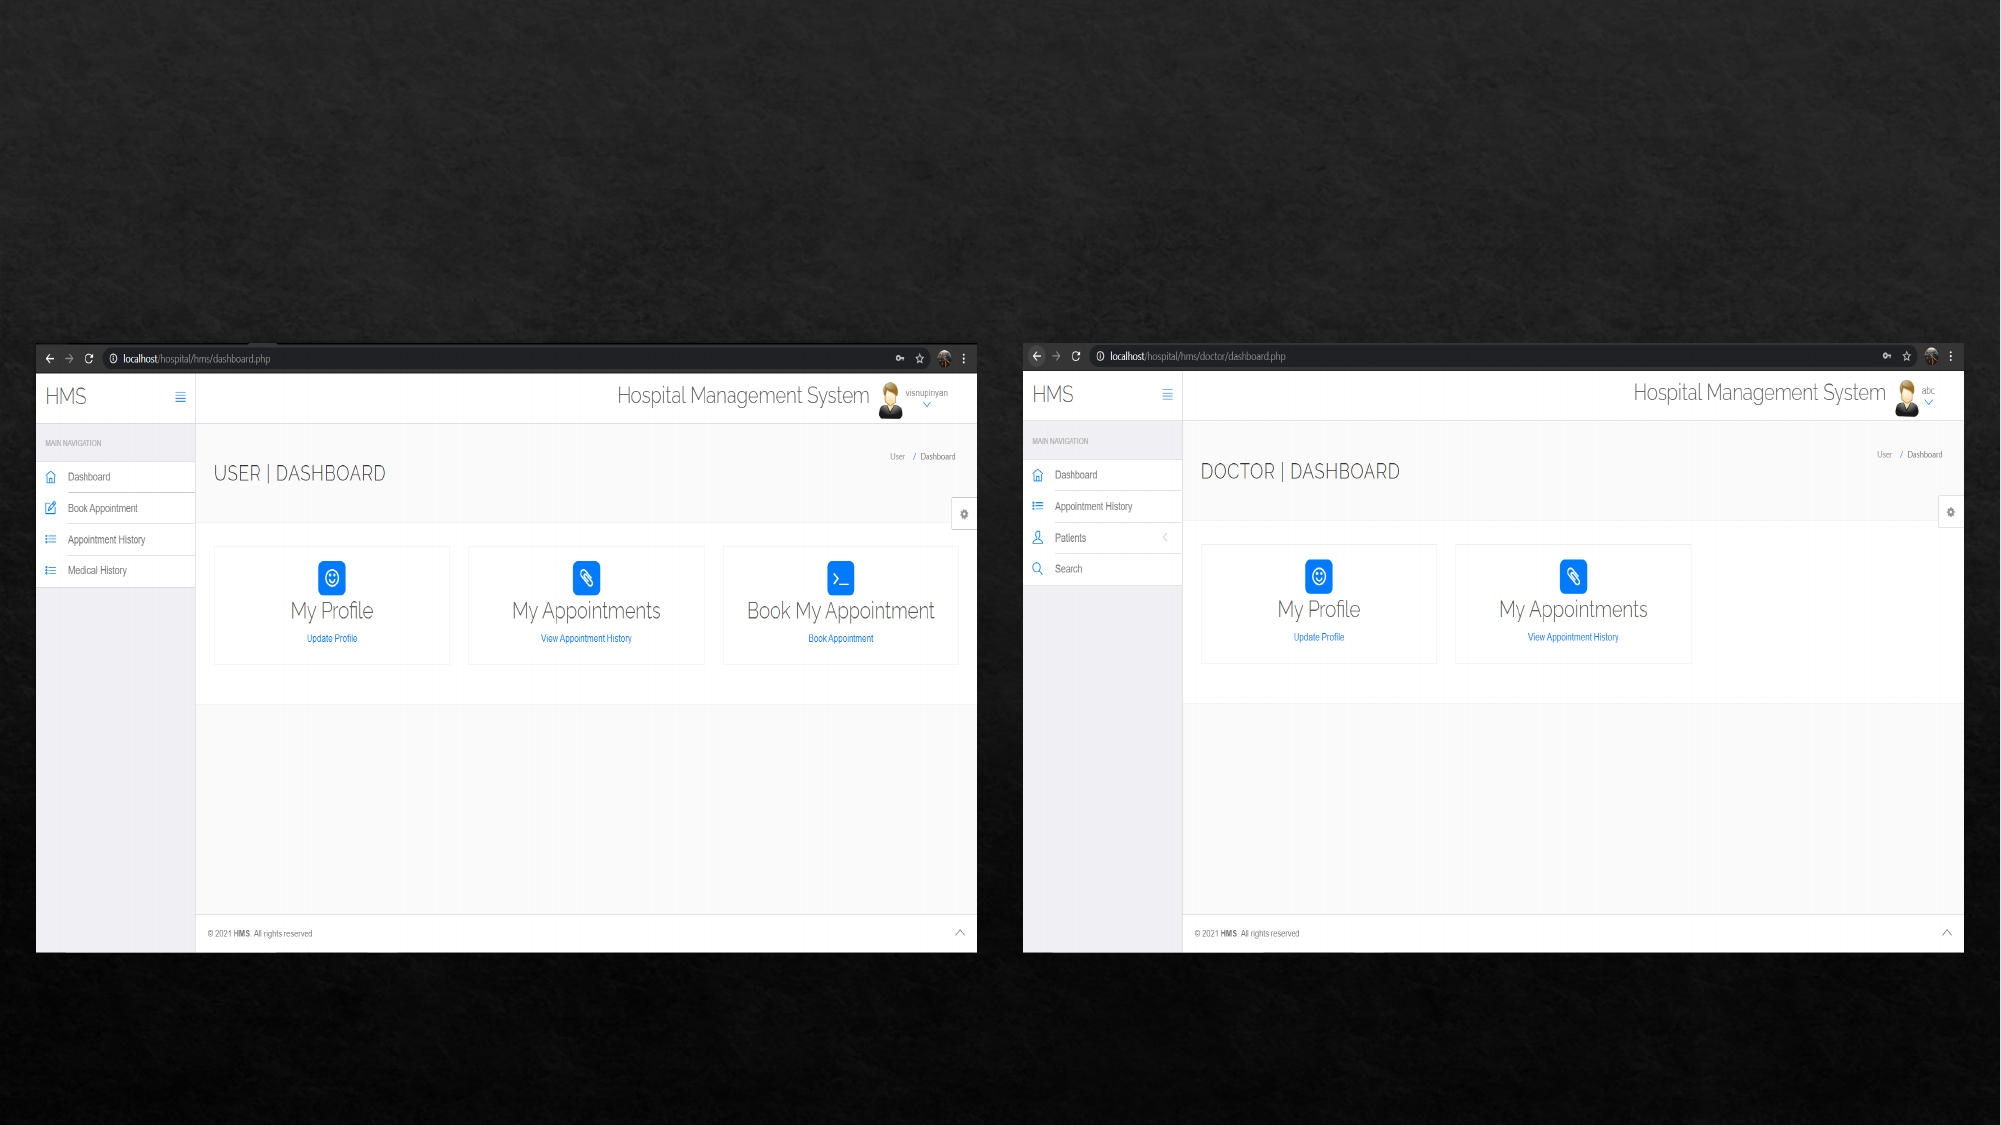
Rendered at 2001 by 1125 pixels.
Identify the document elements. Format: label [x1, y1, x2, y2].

list [35, 343, 977, 954]
picture [1023, 343, 1965, 954]
